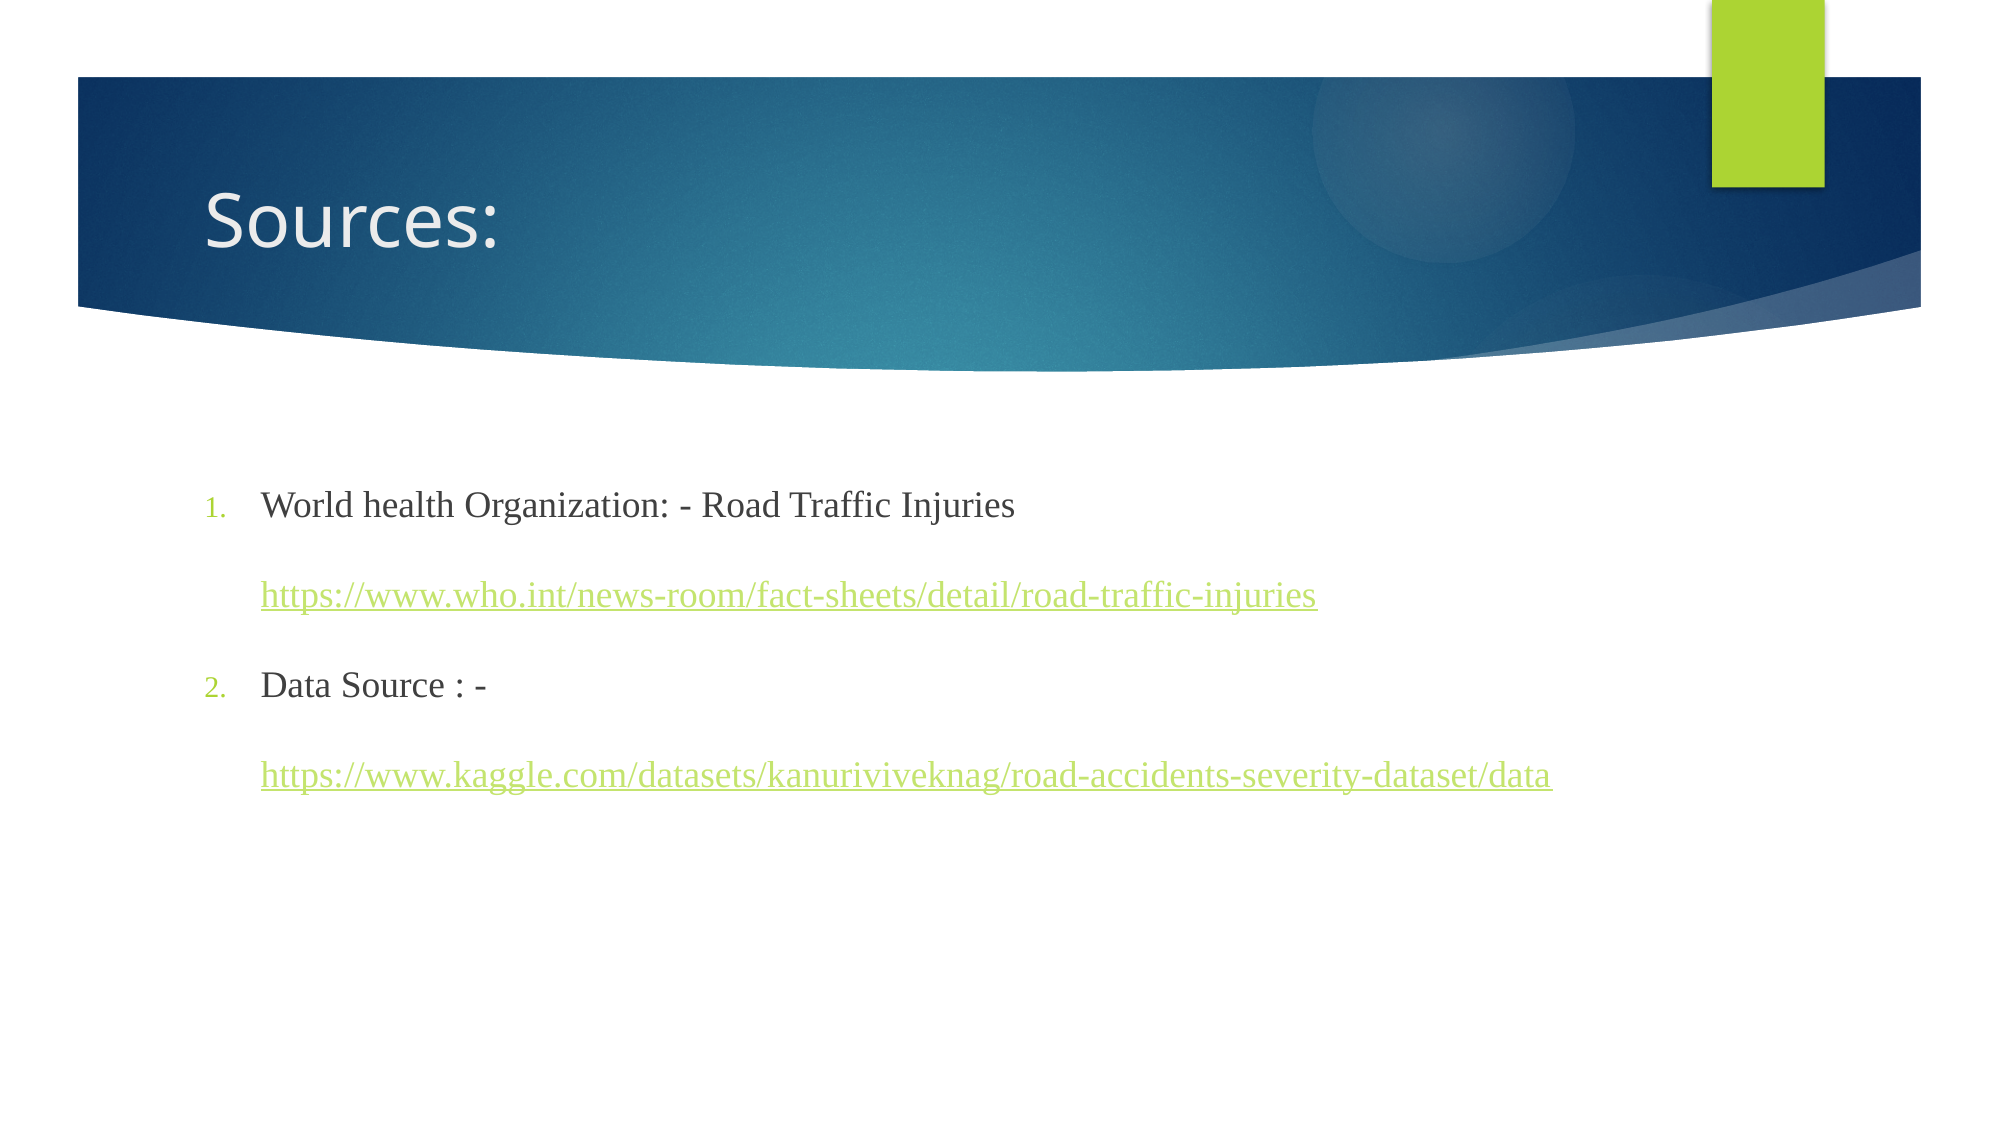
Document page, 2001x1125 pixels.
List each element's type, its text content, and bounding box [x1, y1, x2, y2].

title Sources: [189, 159, 1627, 276]
list World health Organization: - Road Traffic Injuries https://www.who.int/news-room/fact-sheets/detail/road-traffic-injuries Data Source : - https://www.kaggle.com/datasets/kanuriviveknag/road-accidents-severity-dataset/data [189, 427, 1627, 988]
